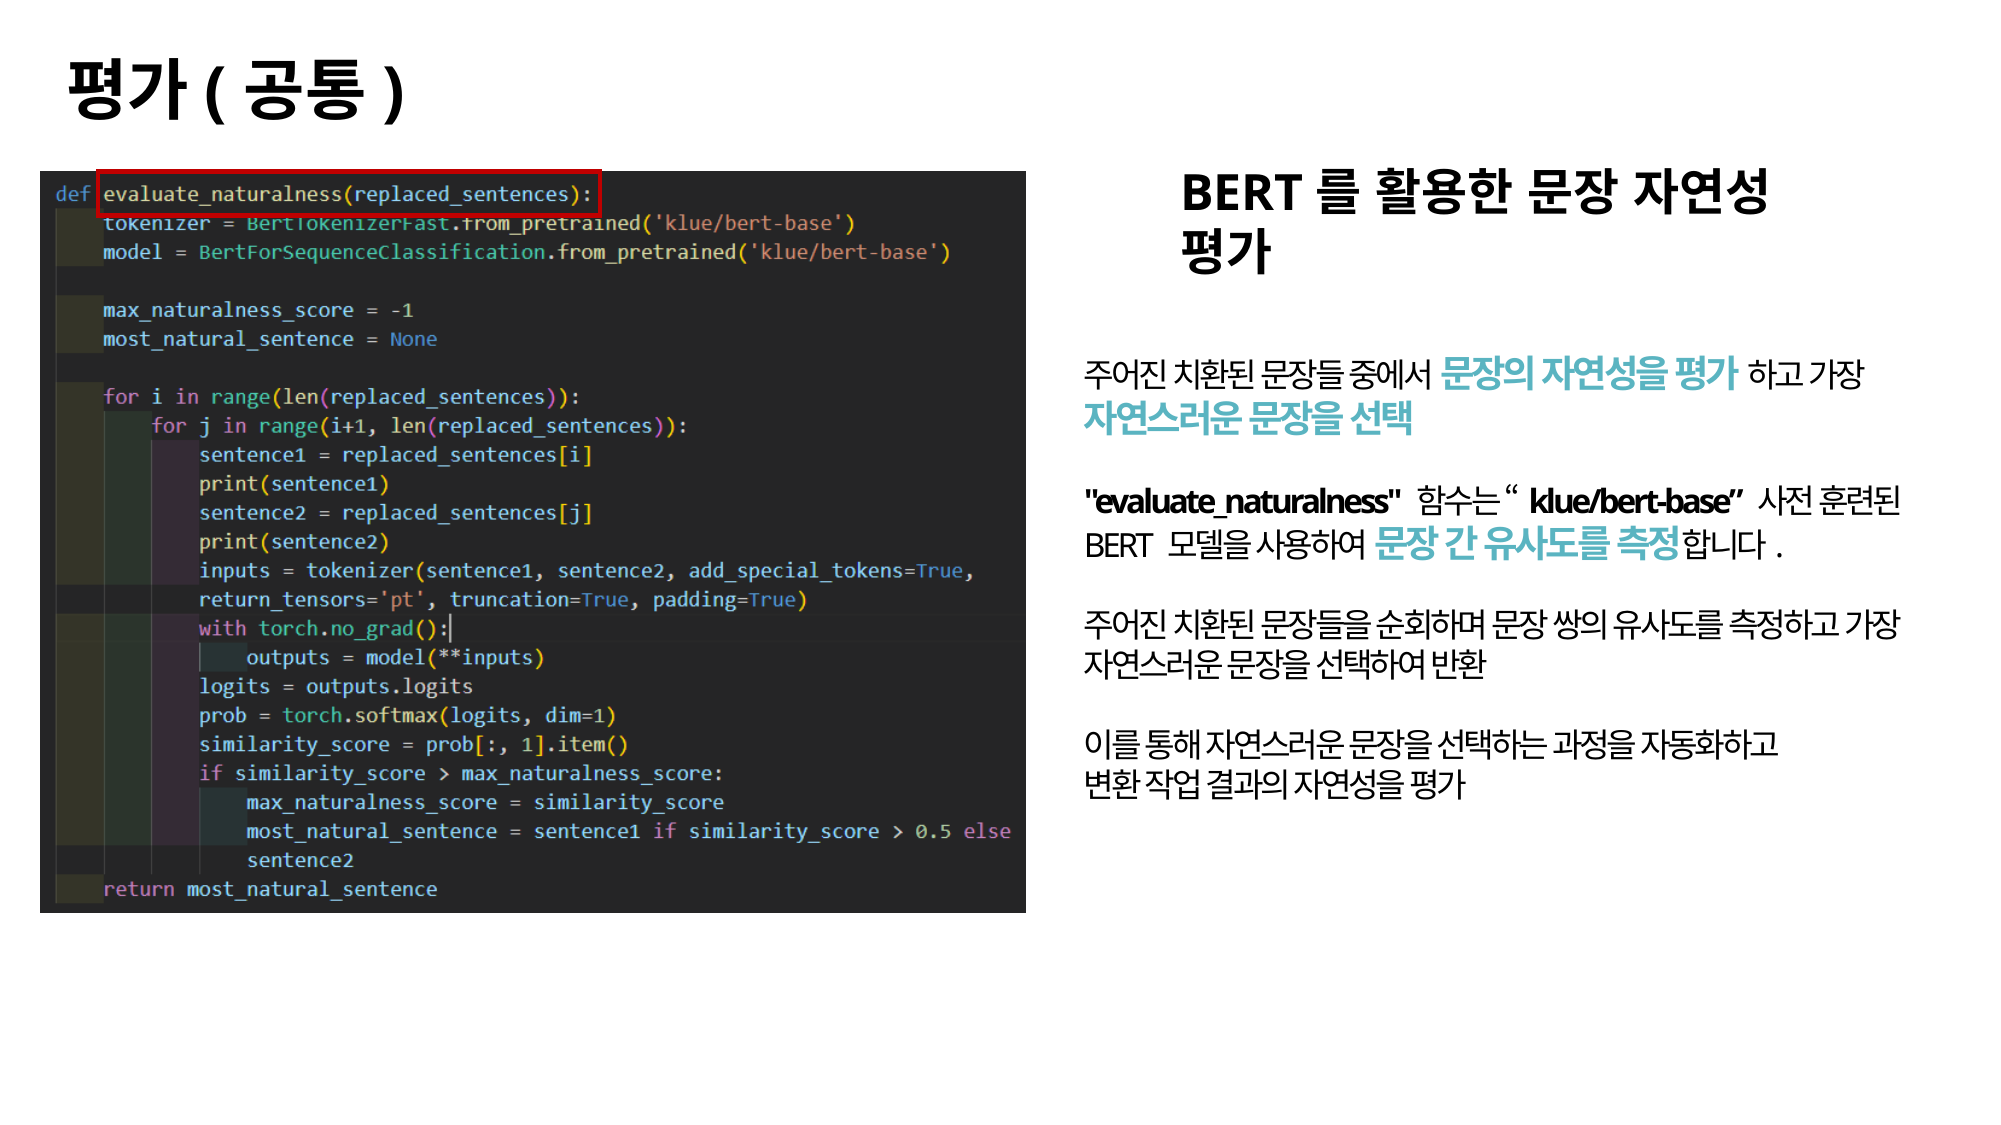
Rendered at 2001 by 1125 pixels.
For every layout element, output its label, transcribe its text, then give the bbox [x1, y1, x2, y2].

text_box BERT를 활용한 문장 자연성 평가 [1165, 152, 1848, 288]
text_box 주어진 치환된 문장들 중에서 문장의 자연성을 평가 하고 가장 자연스러운 문장을 선택 "evaluate_naturalness" 함수는 “klue/bert-base” 사전 훈련된 BERT 모델을 사용하여 문장 간 유사도를 측정합니다. 주어진 치환된 문장들을 순회하며 문장 쌍의 유사도를 측정하고 가장 자연스러운 문장을 선택하여 반환 이를 통해 자연스러운 문장을 선택하는 과정을 자동화하고 변환 작업 결과의 자연성을 평가 [1069, 342, 1944, 812]
text_box 평가(공통) [51, 40, 654, 136]
picture [40, 171, 1026, 914]
